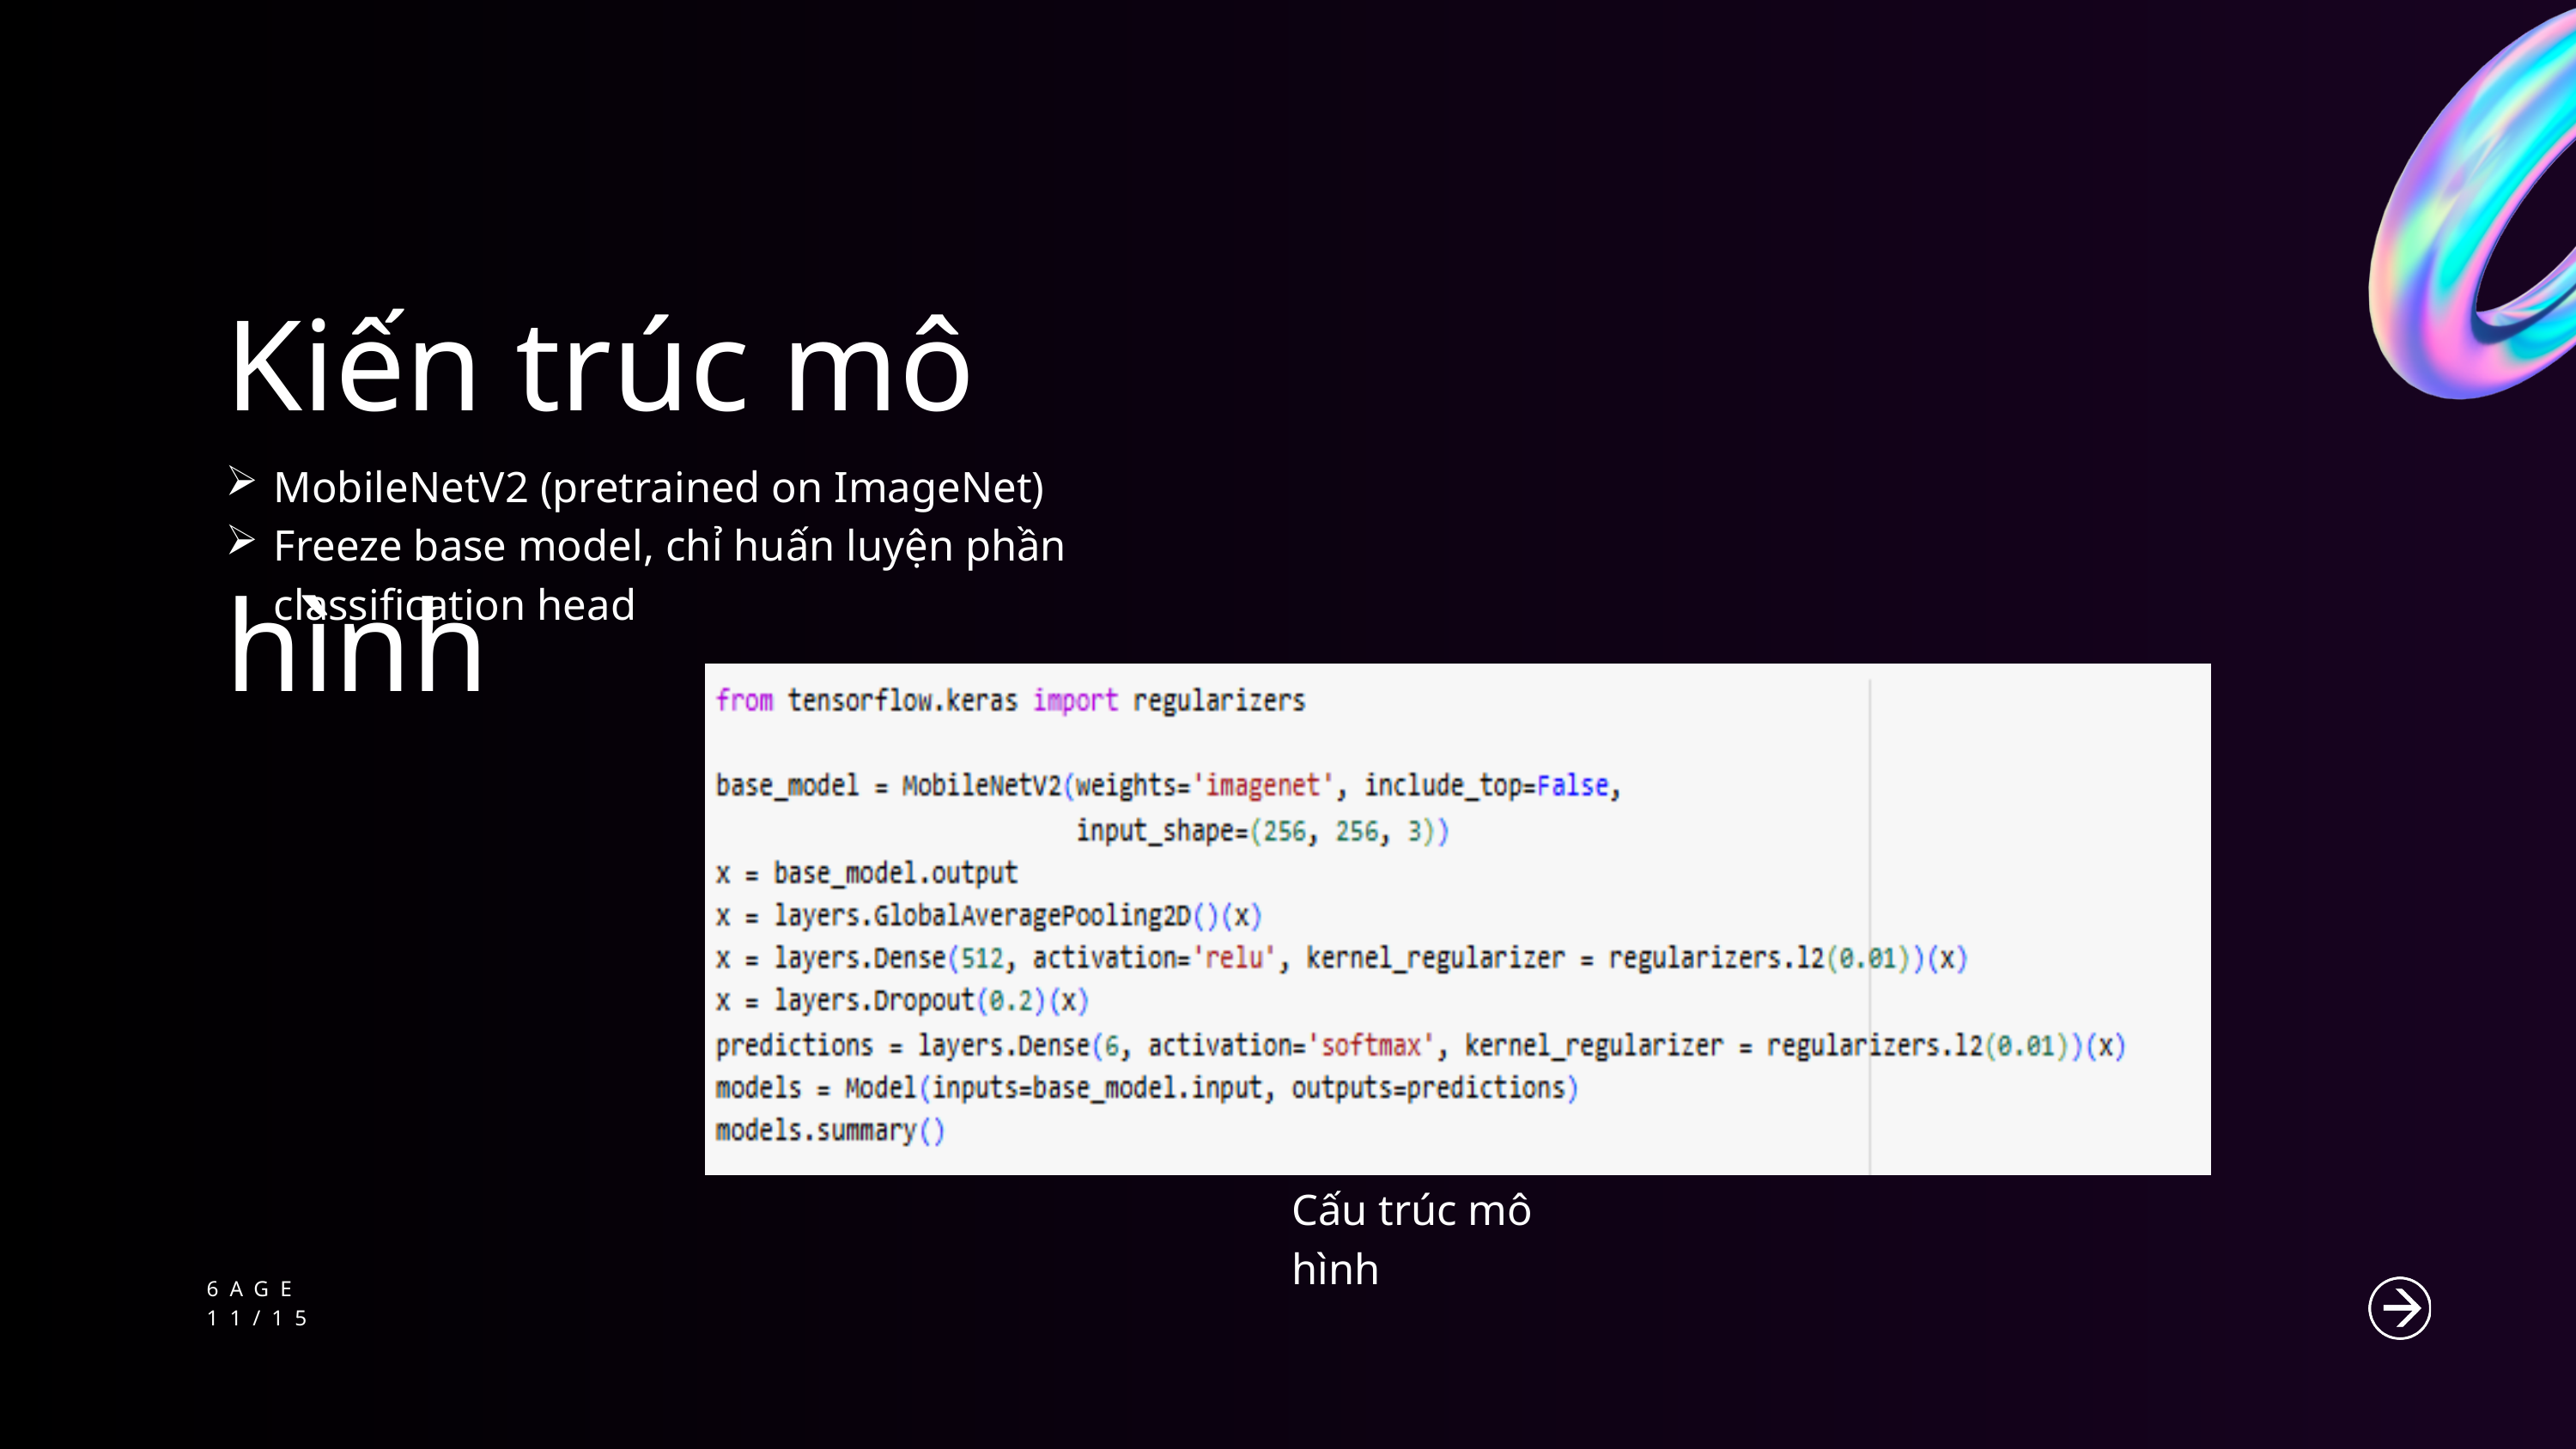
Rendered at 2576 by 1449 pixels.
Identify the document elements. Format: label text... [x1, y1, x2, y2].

text_box Kiến trúc mô hình [225, 629, 1181, 717]
text_box [2368, 1, 2576, 401]
picture [705, 663, 2211, 1175]
text_box [2368, 1276, 2432, 1340]
text_box Kiến trúc mô hình [225, 154, 1181, 452]
text_box 6AGE 11/15 [206, 1271, 393, 1331]
text_box MobileNetV2 (pretrained on ImageNet) Freeze base model, chỉ huấn luyện phần classification head [225, 452, 1238, 629]
text_box Cấu trúc mô hình [1291, 1185, 1625, 1293]
